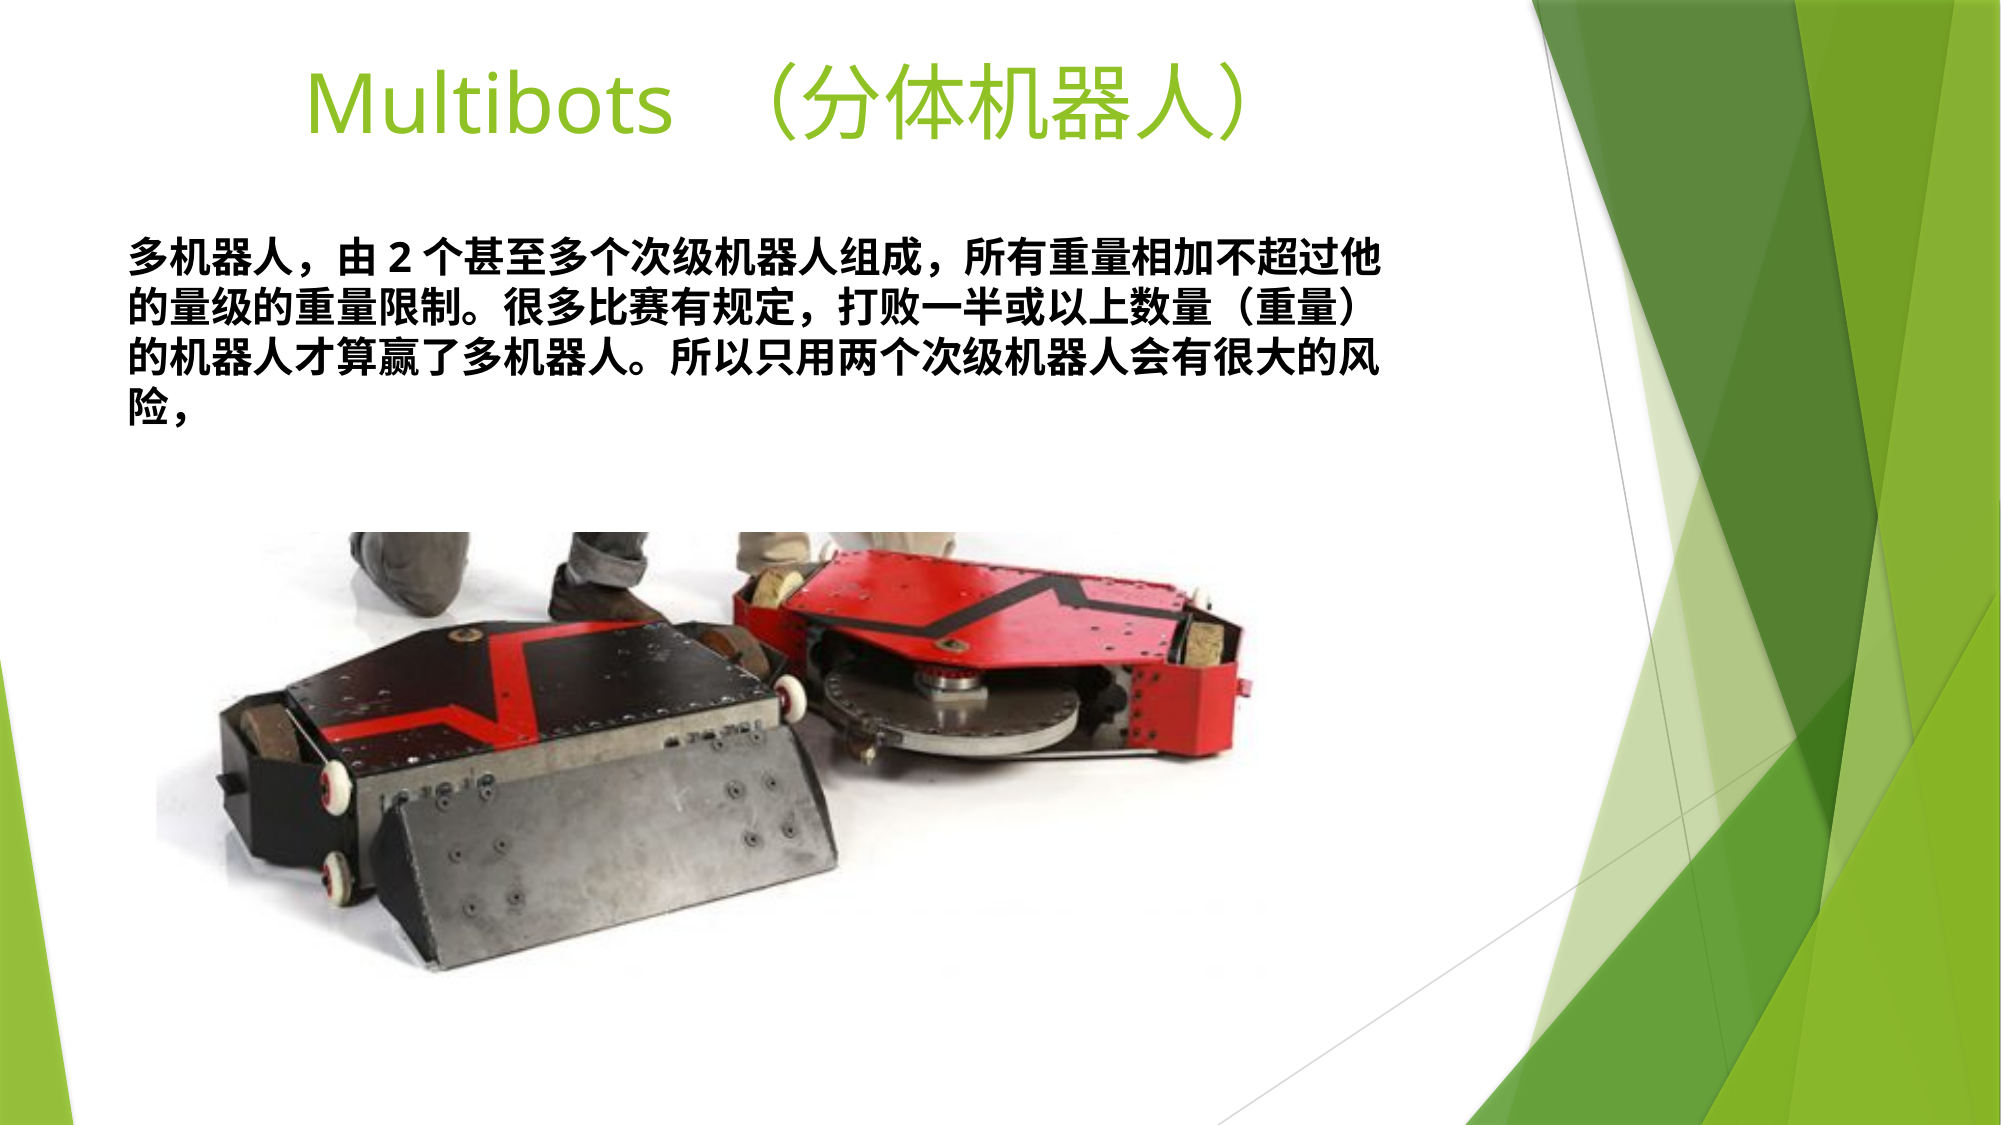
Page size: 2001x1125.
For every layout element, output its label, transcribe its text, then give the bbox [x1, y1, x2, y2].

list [155, 532, 1267, 979]
list 多机器人，由2个甚至多个次级机器人组成，所有重量相加不超过他的量级的重量限制。很多比赛有规定，打败一半或以上数量（重量）的机器人才算赢了多机器人。所以只用两个次级机器人会有很大的风险， [112, 223, 1428, 618]
title Multibots （分体机器人） [288, 34, 1323, 158]
